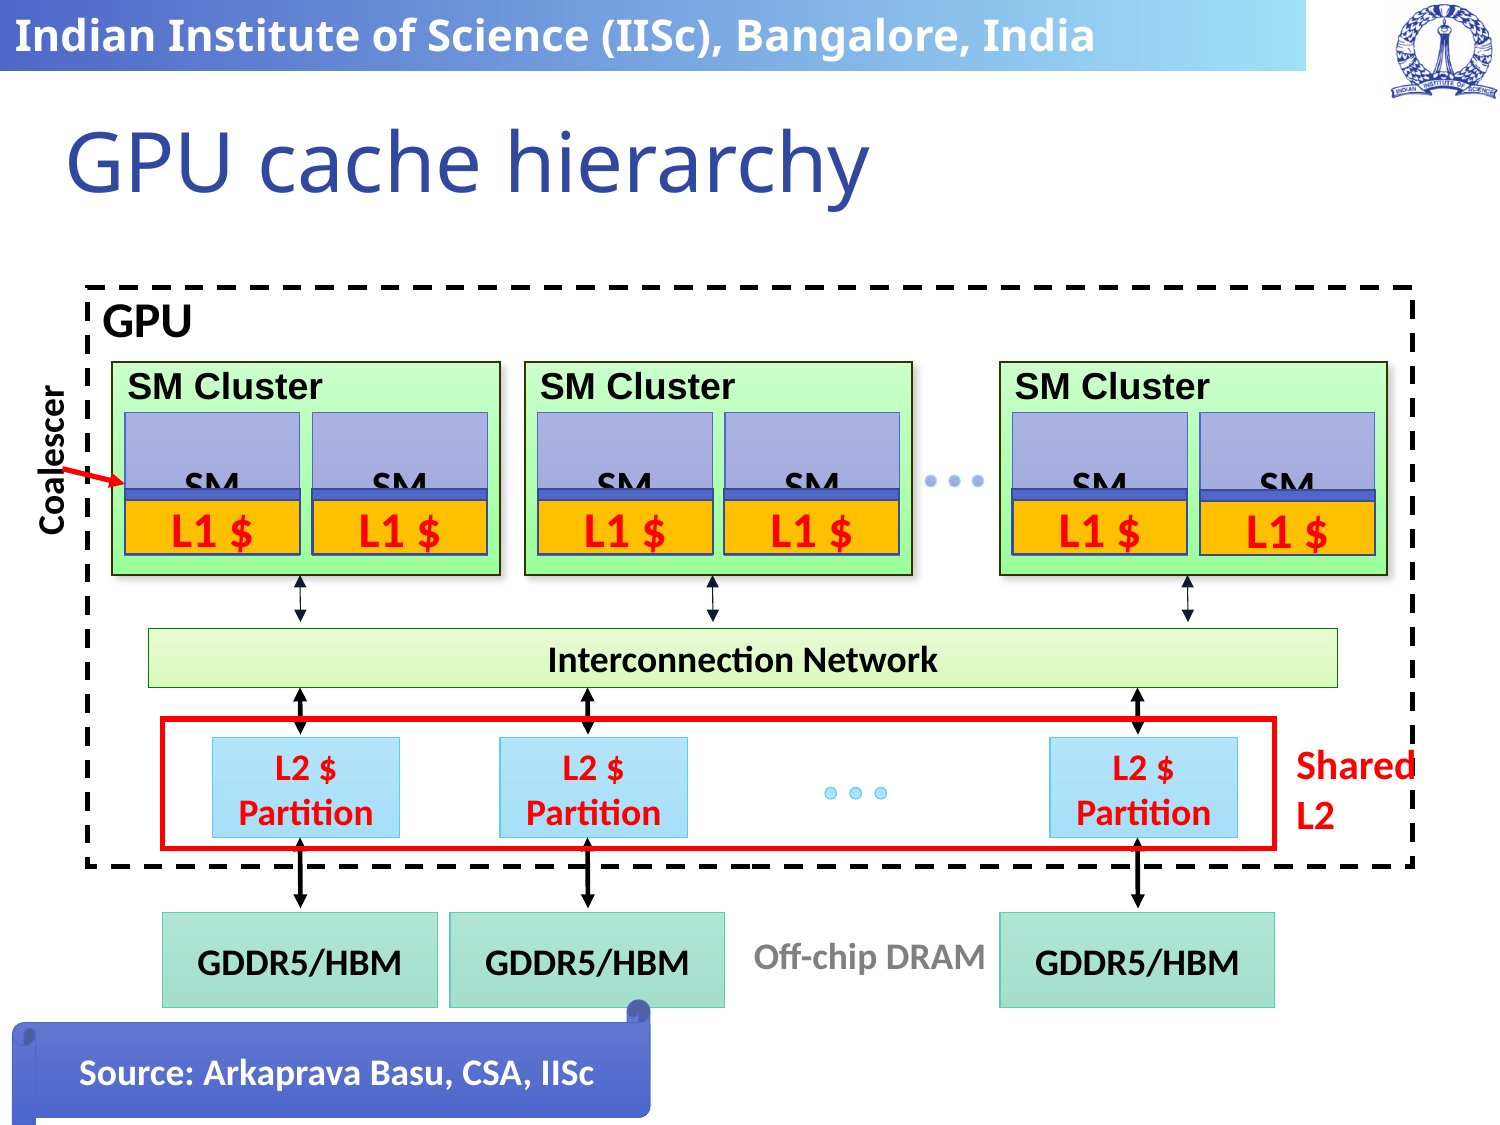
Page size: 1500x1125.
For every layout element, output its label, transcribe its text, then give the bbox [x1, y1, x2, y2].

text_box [1012, 488, 1188, 555]
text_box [537, 488, 713, 555]
text_box Coalescer [18, 337, 79, 550]
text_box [1199, 489, 1375, 556]
text_box Off-chip DRAM [739, 924, 999, 985]
text_box Source: Arkaprava Basu, CSA, IISc [11, 1008, 651, 1125]
text_box [438, 718, 449, 850]
text_box GPU [87, 287, 1413, 867]
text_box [449, 687, 725, 1008]
text_box Interconnection Network [148, 628, 1338, 688]
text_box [62, 468, 125, 484]
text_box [124, 488, 300, 555]
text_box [999, 687, 1275, 1008]
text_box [312, 488, 488, 555]
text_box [924, 474, 984, 487]
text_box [112, 362, 500, 623]
text_box [725, 718, 999, 850]
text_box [824, 787, 887, 800]
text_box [162, 687, 438, 1008]
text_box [724, 488, 900, 555]
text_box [999, 362, 1388, 623]
title GPU cache hierarchy [49, 73, 1387, 258]
text_box Shared L2 [1281, 730, 1456, 846]
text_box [524, 362, 913, 623]
